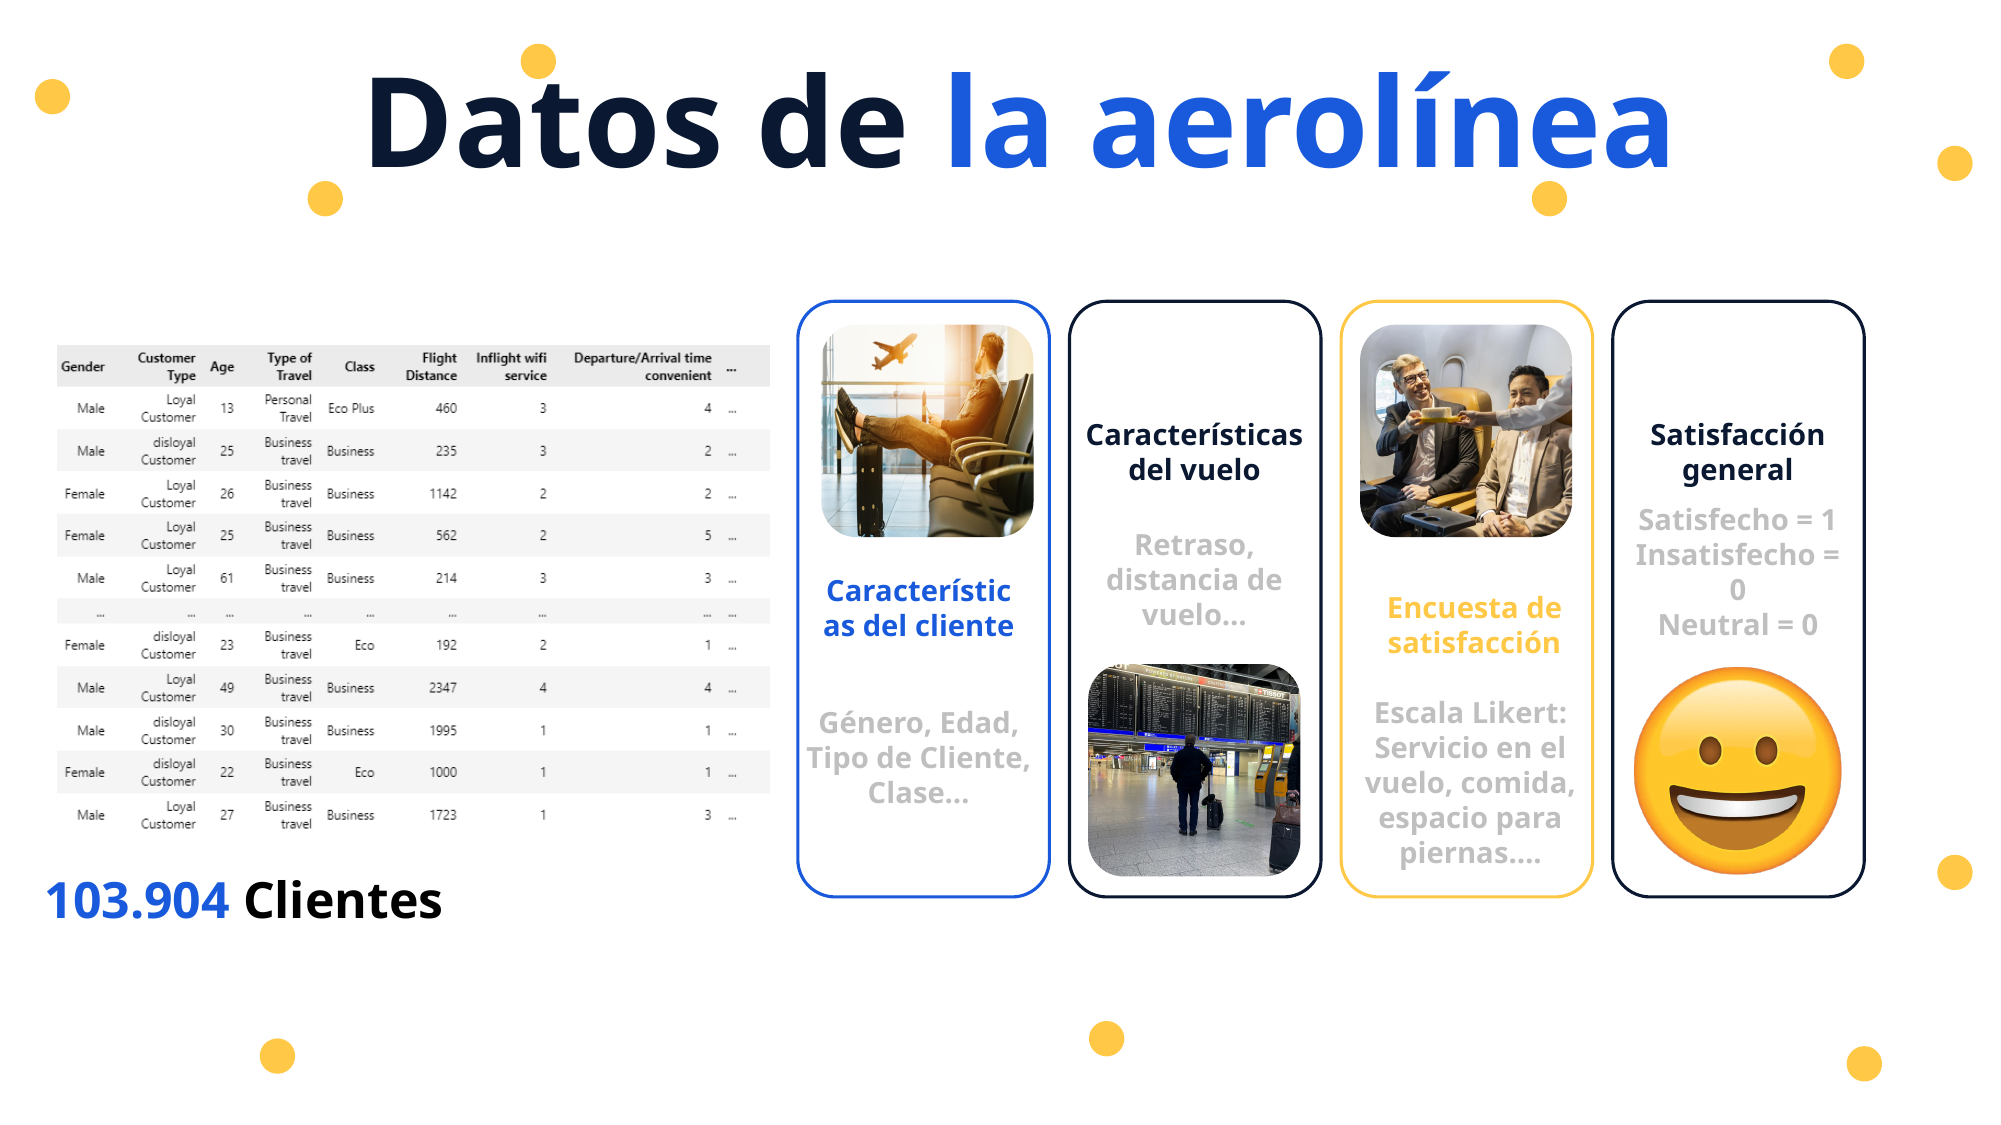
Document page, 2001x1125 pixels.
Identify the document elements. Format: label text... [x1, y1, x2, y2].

text_box Datos de la aerolínea [347, 35, 1693, 201]
picture [1631, 663, 1844, 877]
text_box [1341, 301, 1593, 868]
text_box [1069, 301, 1322, 408]
picture [1088, 663, 1301, 877]
text_box 103.904 Clientes [30, 861, 459, 936]
text_box [1346, 879, 1588, 897]
picture [1360, 324, 1573, 538]
text_box [1612, 615, 1865, 897]
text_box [791, 565, 1047, 818]
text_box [1066, 408, 1322, 605]
picture [56, 345, 770, 834]
text_box [259, 1038, 296, 1074]
picture [821, 324, 1034, 538]
text_box [1937, 854, 1973, 891]
text_box [1937, 145, 1973, 182]
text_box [1342, 582, 1598, 879]
text_box [1069, 605, 1322, 897]
text_box [1088, 1021, 1125, 1057]
text_box [34, 79, 71, 115]
text_box [1846, 1046, 1883, 1082]
text_box [1829, 43, 1865, 80]
text_box [1612, 301, 1865, 408]
text_box [307, 181, 343, 217]
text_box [1610, 408, 1866, 615]
text_box [797, 301, 1050, 897]
text_box [1532, 201, 1567, 217]
